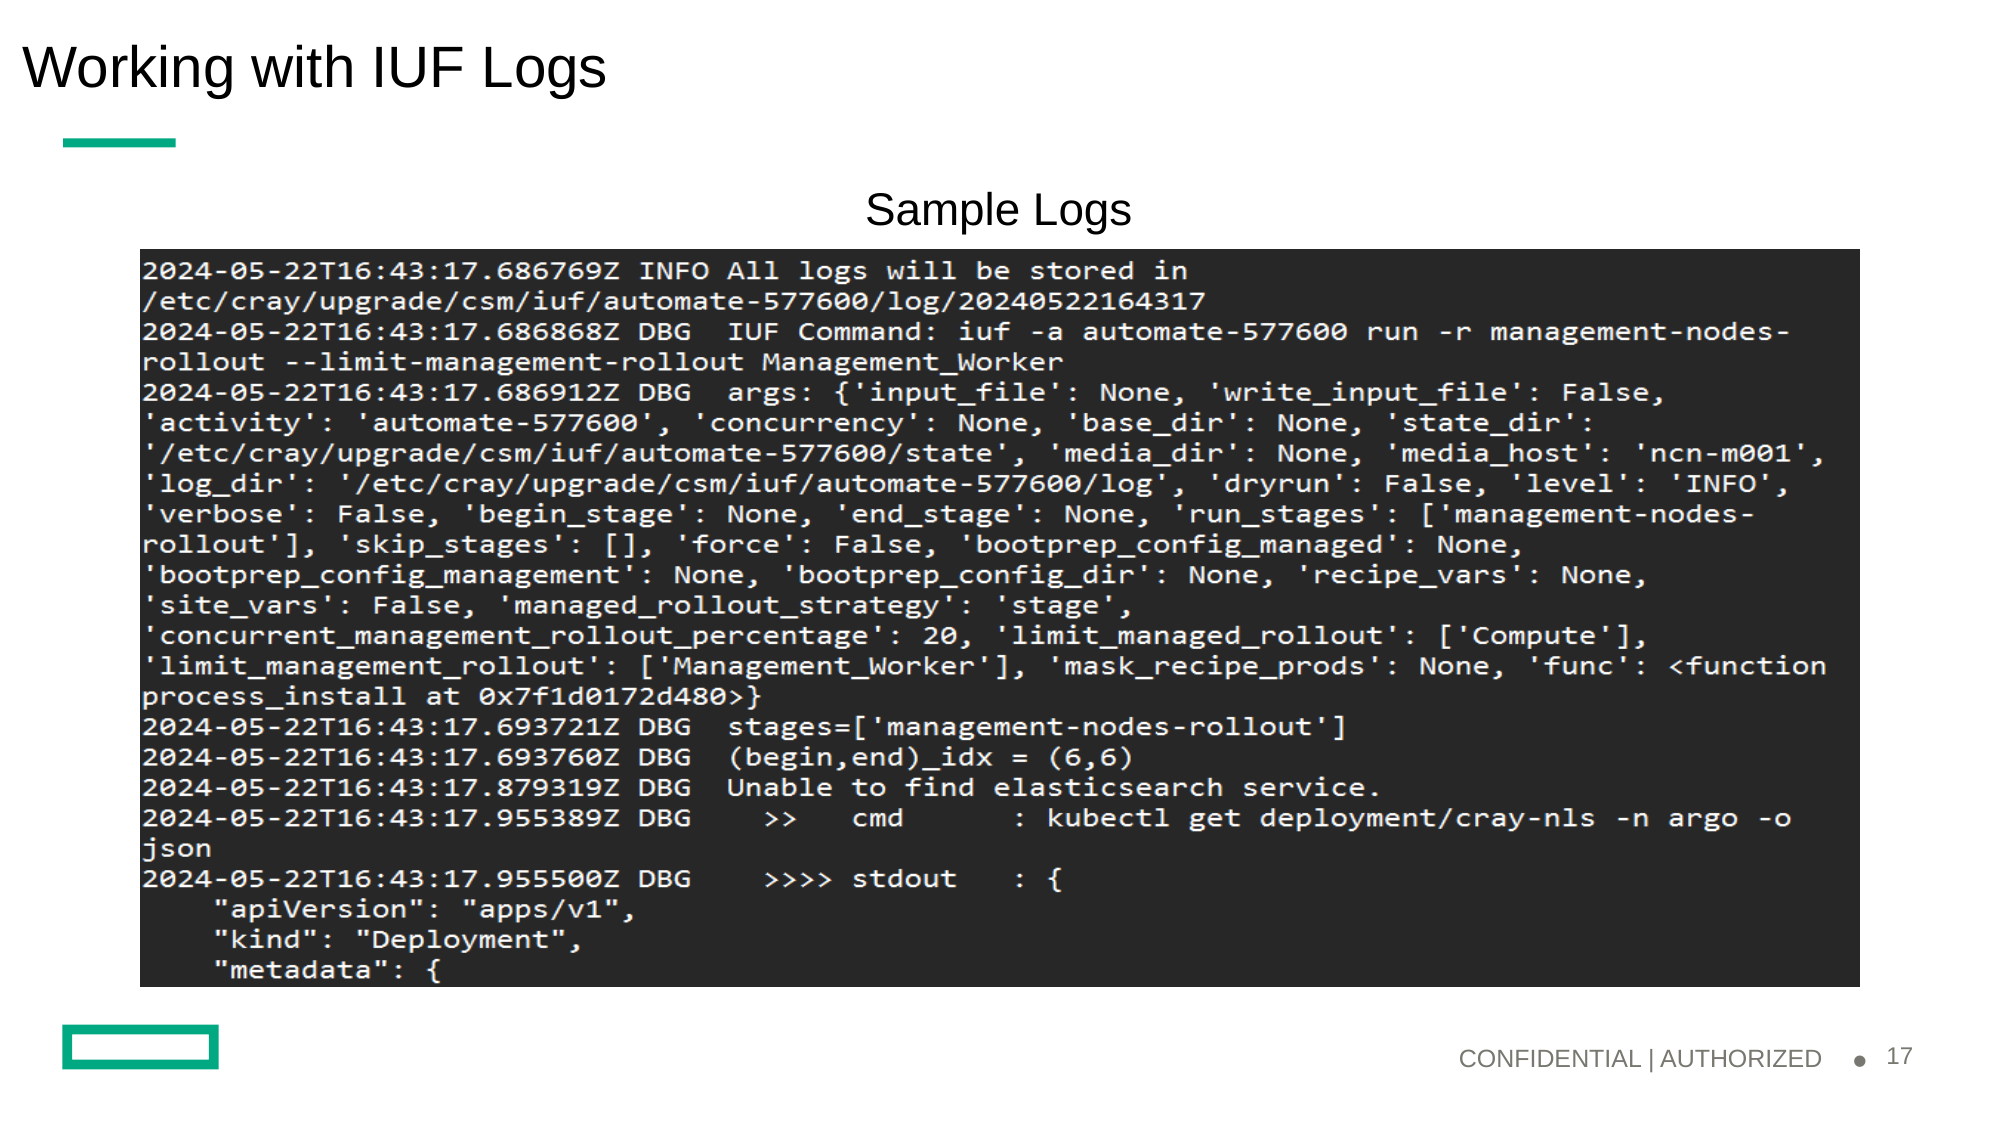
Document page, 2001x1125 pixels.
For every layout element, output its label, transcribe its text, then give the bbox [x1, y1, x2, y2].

slide_number ‹#› [1837, 1033, 1950, 1094]
picture [140, 249, 1860, 987]
footer CONFIDENTIAL | AUTHORIZED [610, 1005, 1838, 1073]
text_box Sample Logs [25, 164, 1151, 269]
title Working with IUF Logs [7, 35, 1894, 102]
